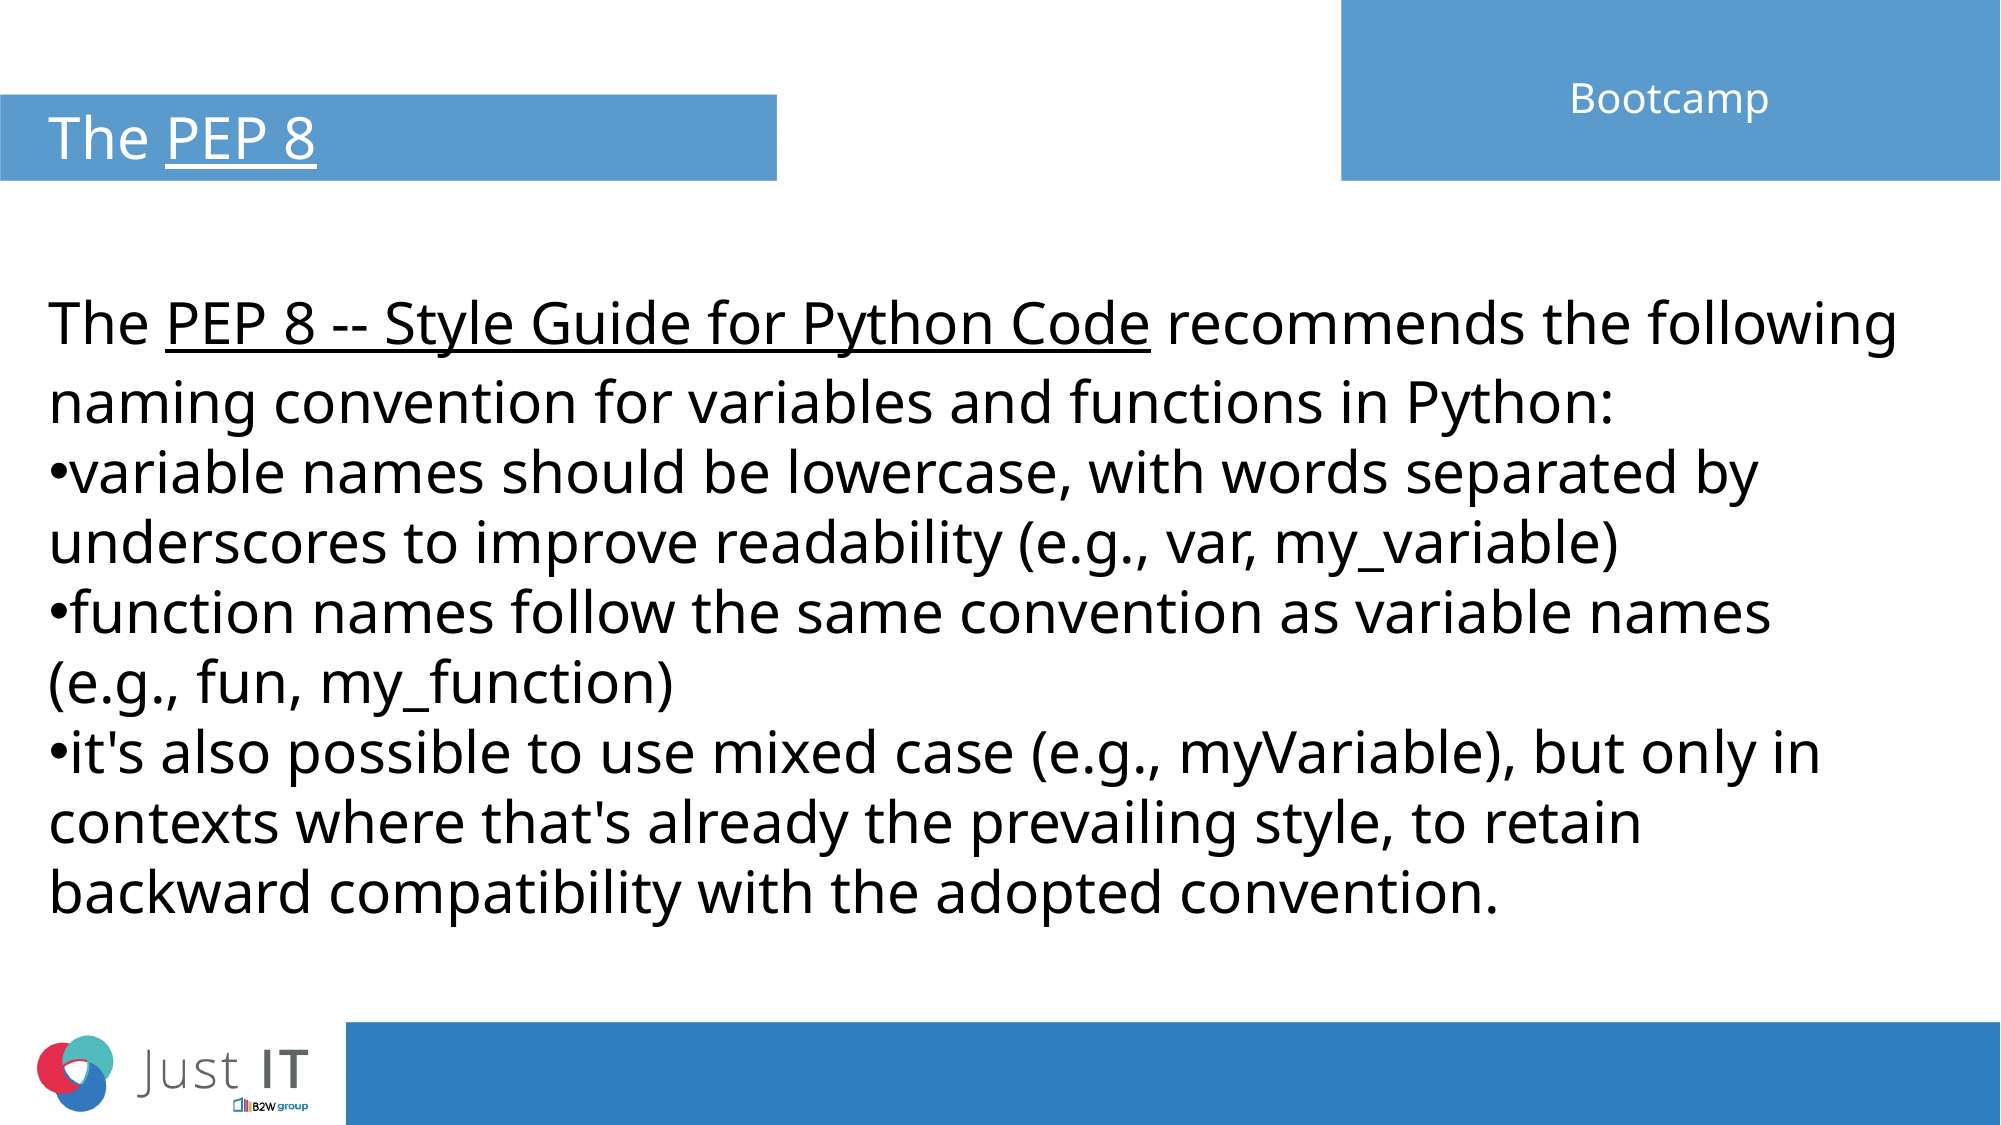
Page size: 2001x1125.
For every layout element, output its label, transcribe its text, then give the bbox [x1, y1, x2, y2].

picture [0, 0, 2000, 1125]
text_box The PEP 8 -- Style Guide for Python Code recommends the following naming convention for variables and functions in Python: variable names should be lowercase, with words separated by underscores to improve readability (e.g., var, my_variable) function names follow the same convention as variable names (e.g., fun, my_function) it's also possible to use mixed case (e.g., myVariable), but only in contexts where that's already the prevailing style, to retain backward compatibility with the adopted convention. [33, 278, 1931, 933]
text_box Bootcamp [1342, 64, 1997, 121]
title The PEP 8 [33, 55, 956, 227]
